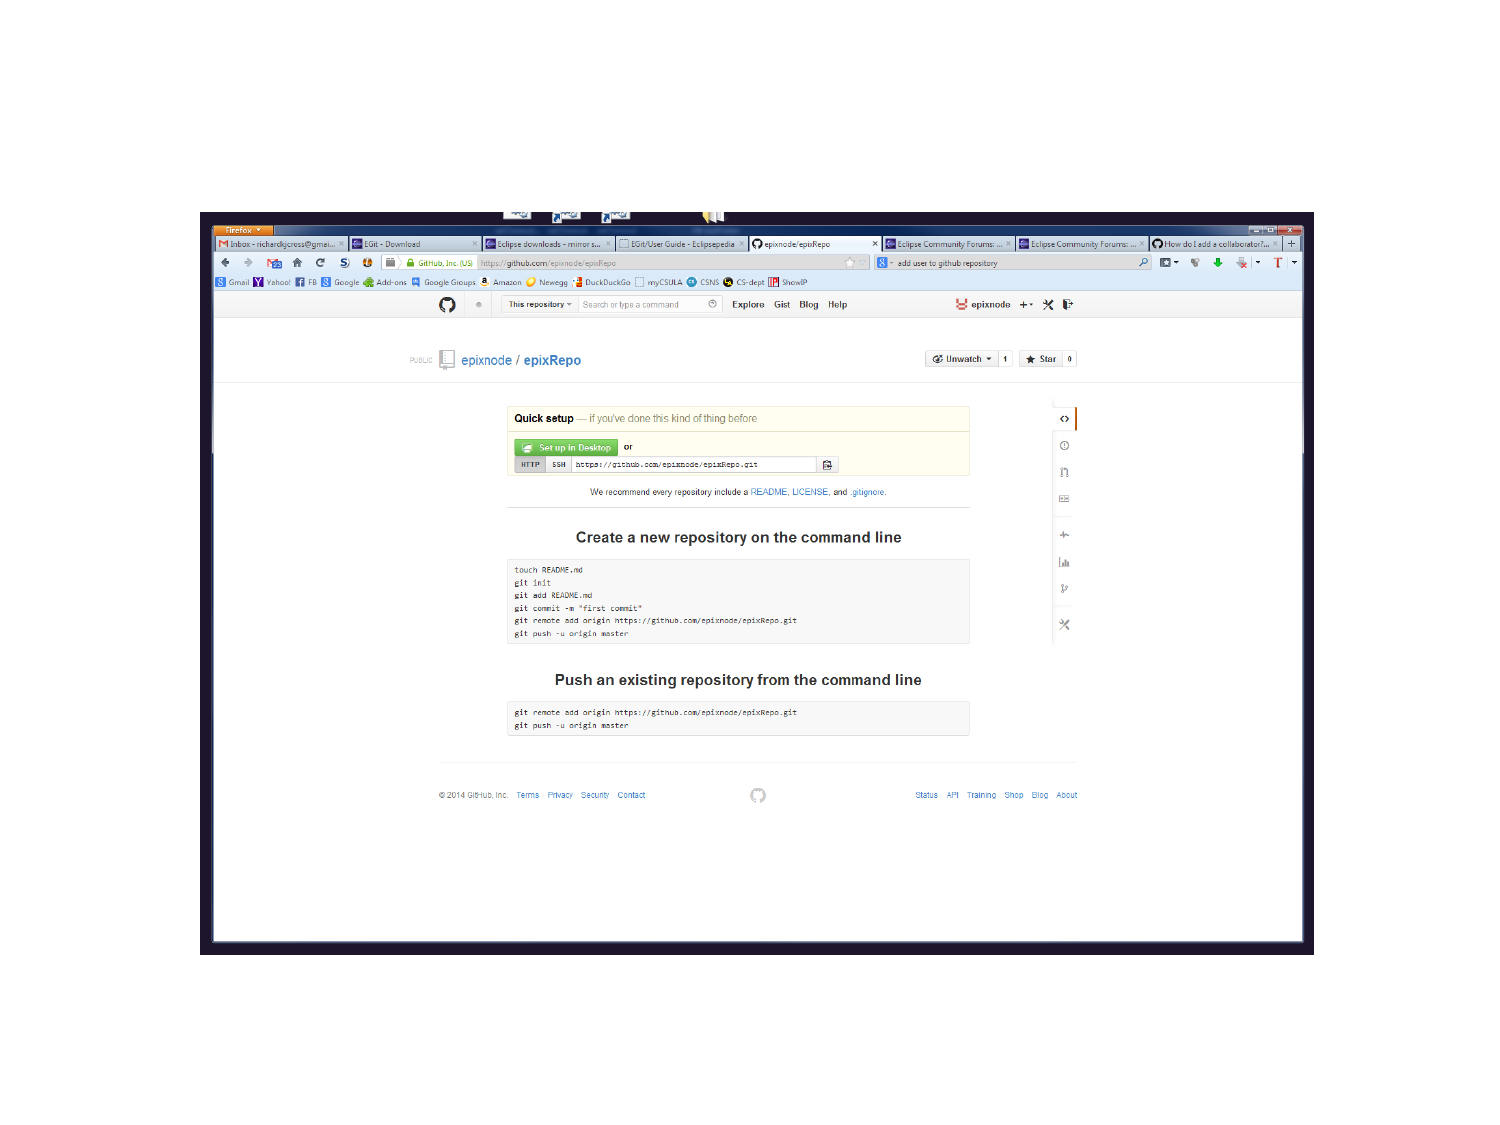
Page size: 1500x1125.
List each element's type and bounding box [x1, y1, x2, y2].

list [199, 212, 1315, 956]
